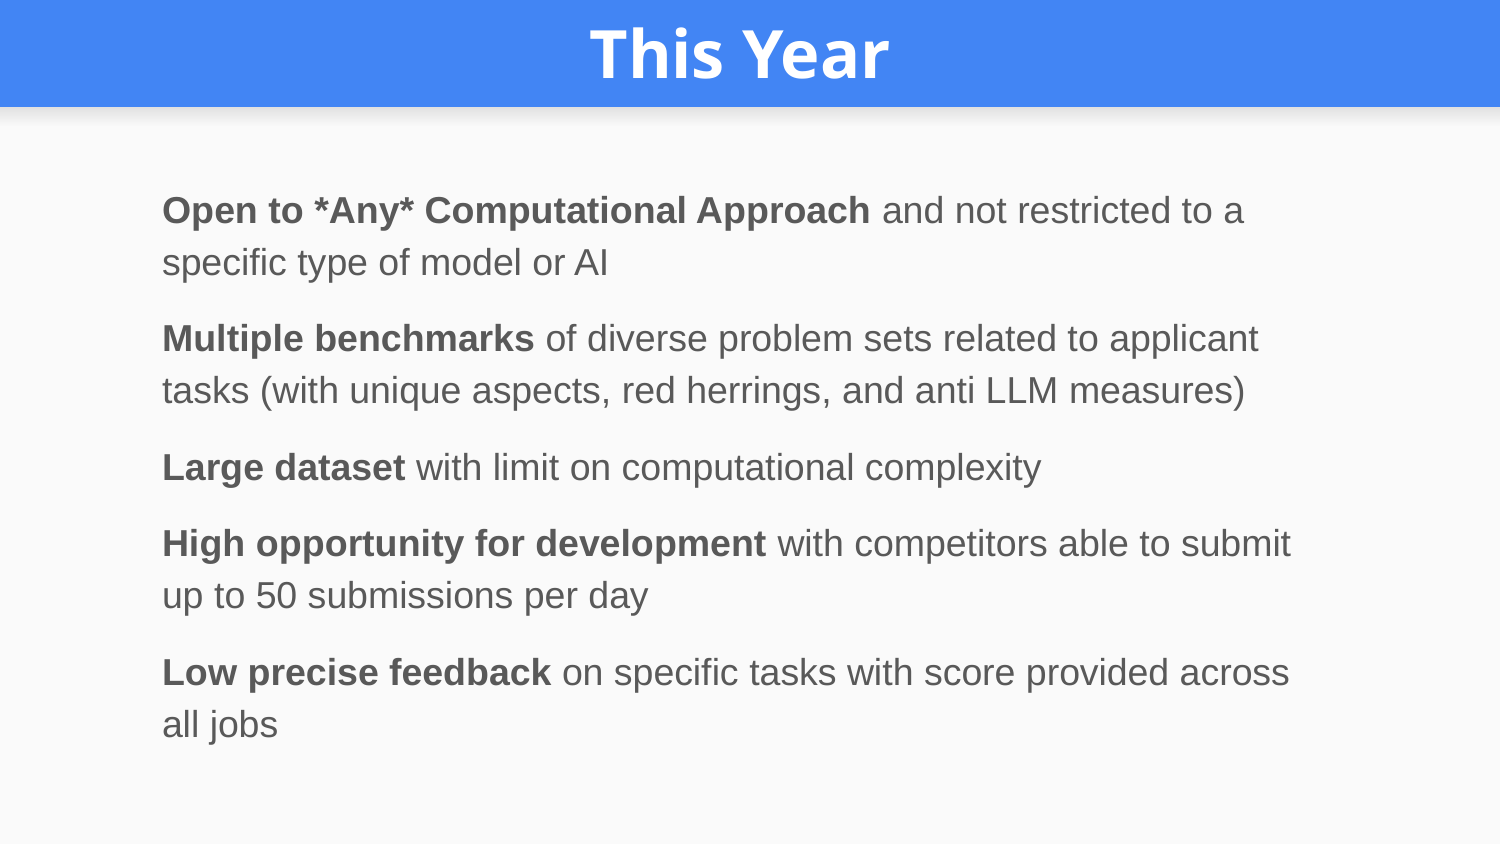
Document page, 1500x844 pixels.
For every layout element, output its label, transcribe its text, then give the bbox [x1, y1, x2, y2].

title This Year [16, 2, 1464, 102]
text_box Open to *Any* Computational Approach and not restricted to a specific type of model or AI Multiple benchmarks of diverse problem sets related to applicant tasks (with unique aspects, red herrings, and anti LLM measures) Large dataset with limit on computational complexity High opportunity for development with competitors able to submit up to 50 submissions per day Low precise feedback on specific tasks with score provided across all jobs [147, 163, 1334, 756]
